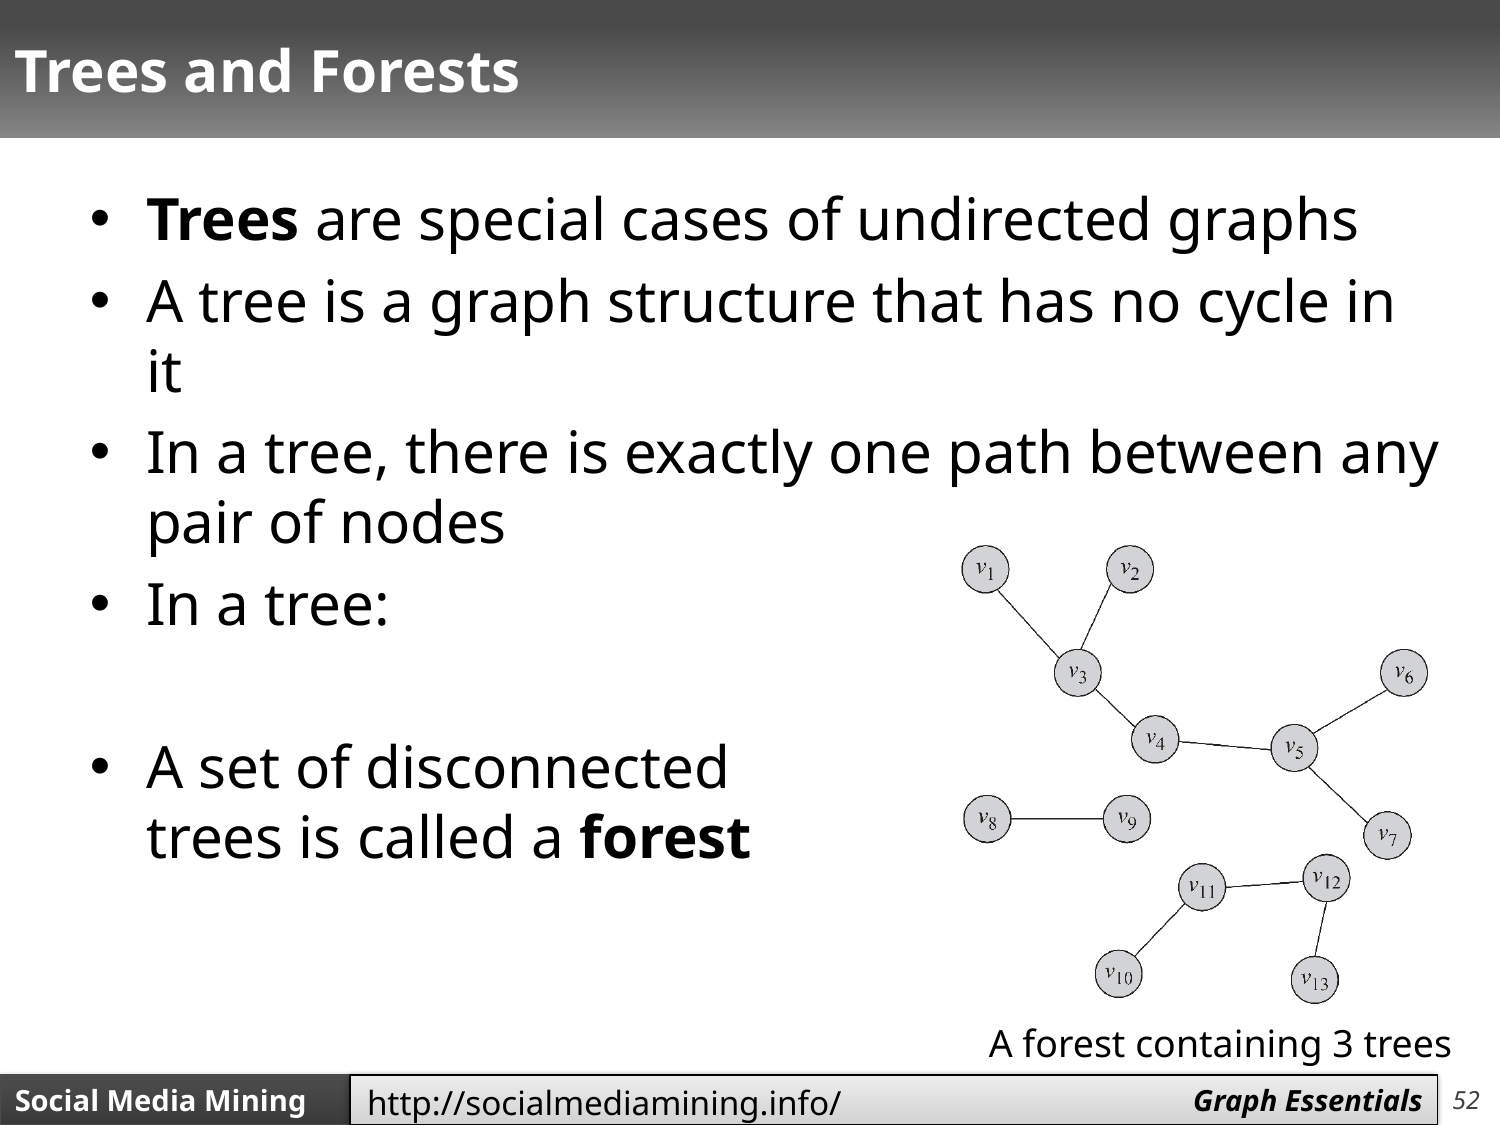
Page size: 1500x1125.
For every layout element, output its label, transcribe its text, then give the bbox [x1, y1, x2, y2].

text_box A forest containing 3 trees [974, 1012, 1468, 1073]
picture [955, 537, 1434, 1007]
title Trees and Forests [0, 0, 1500, 138]
